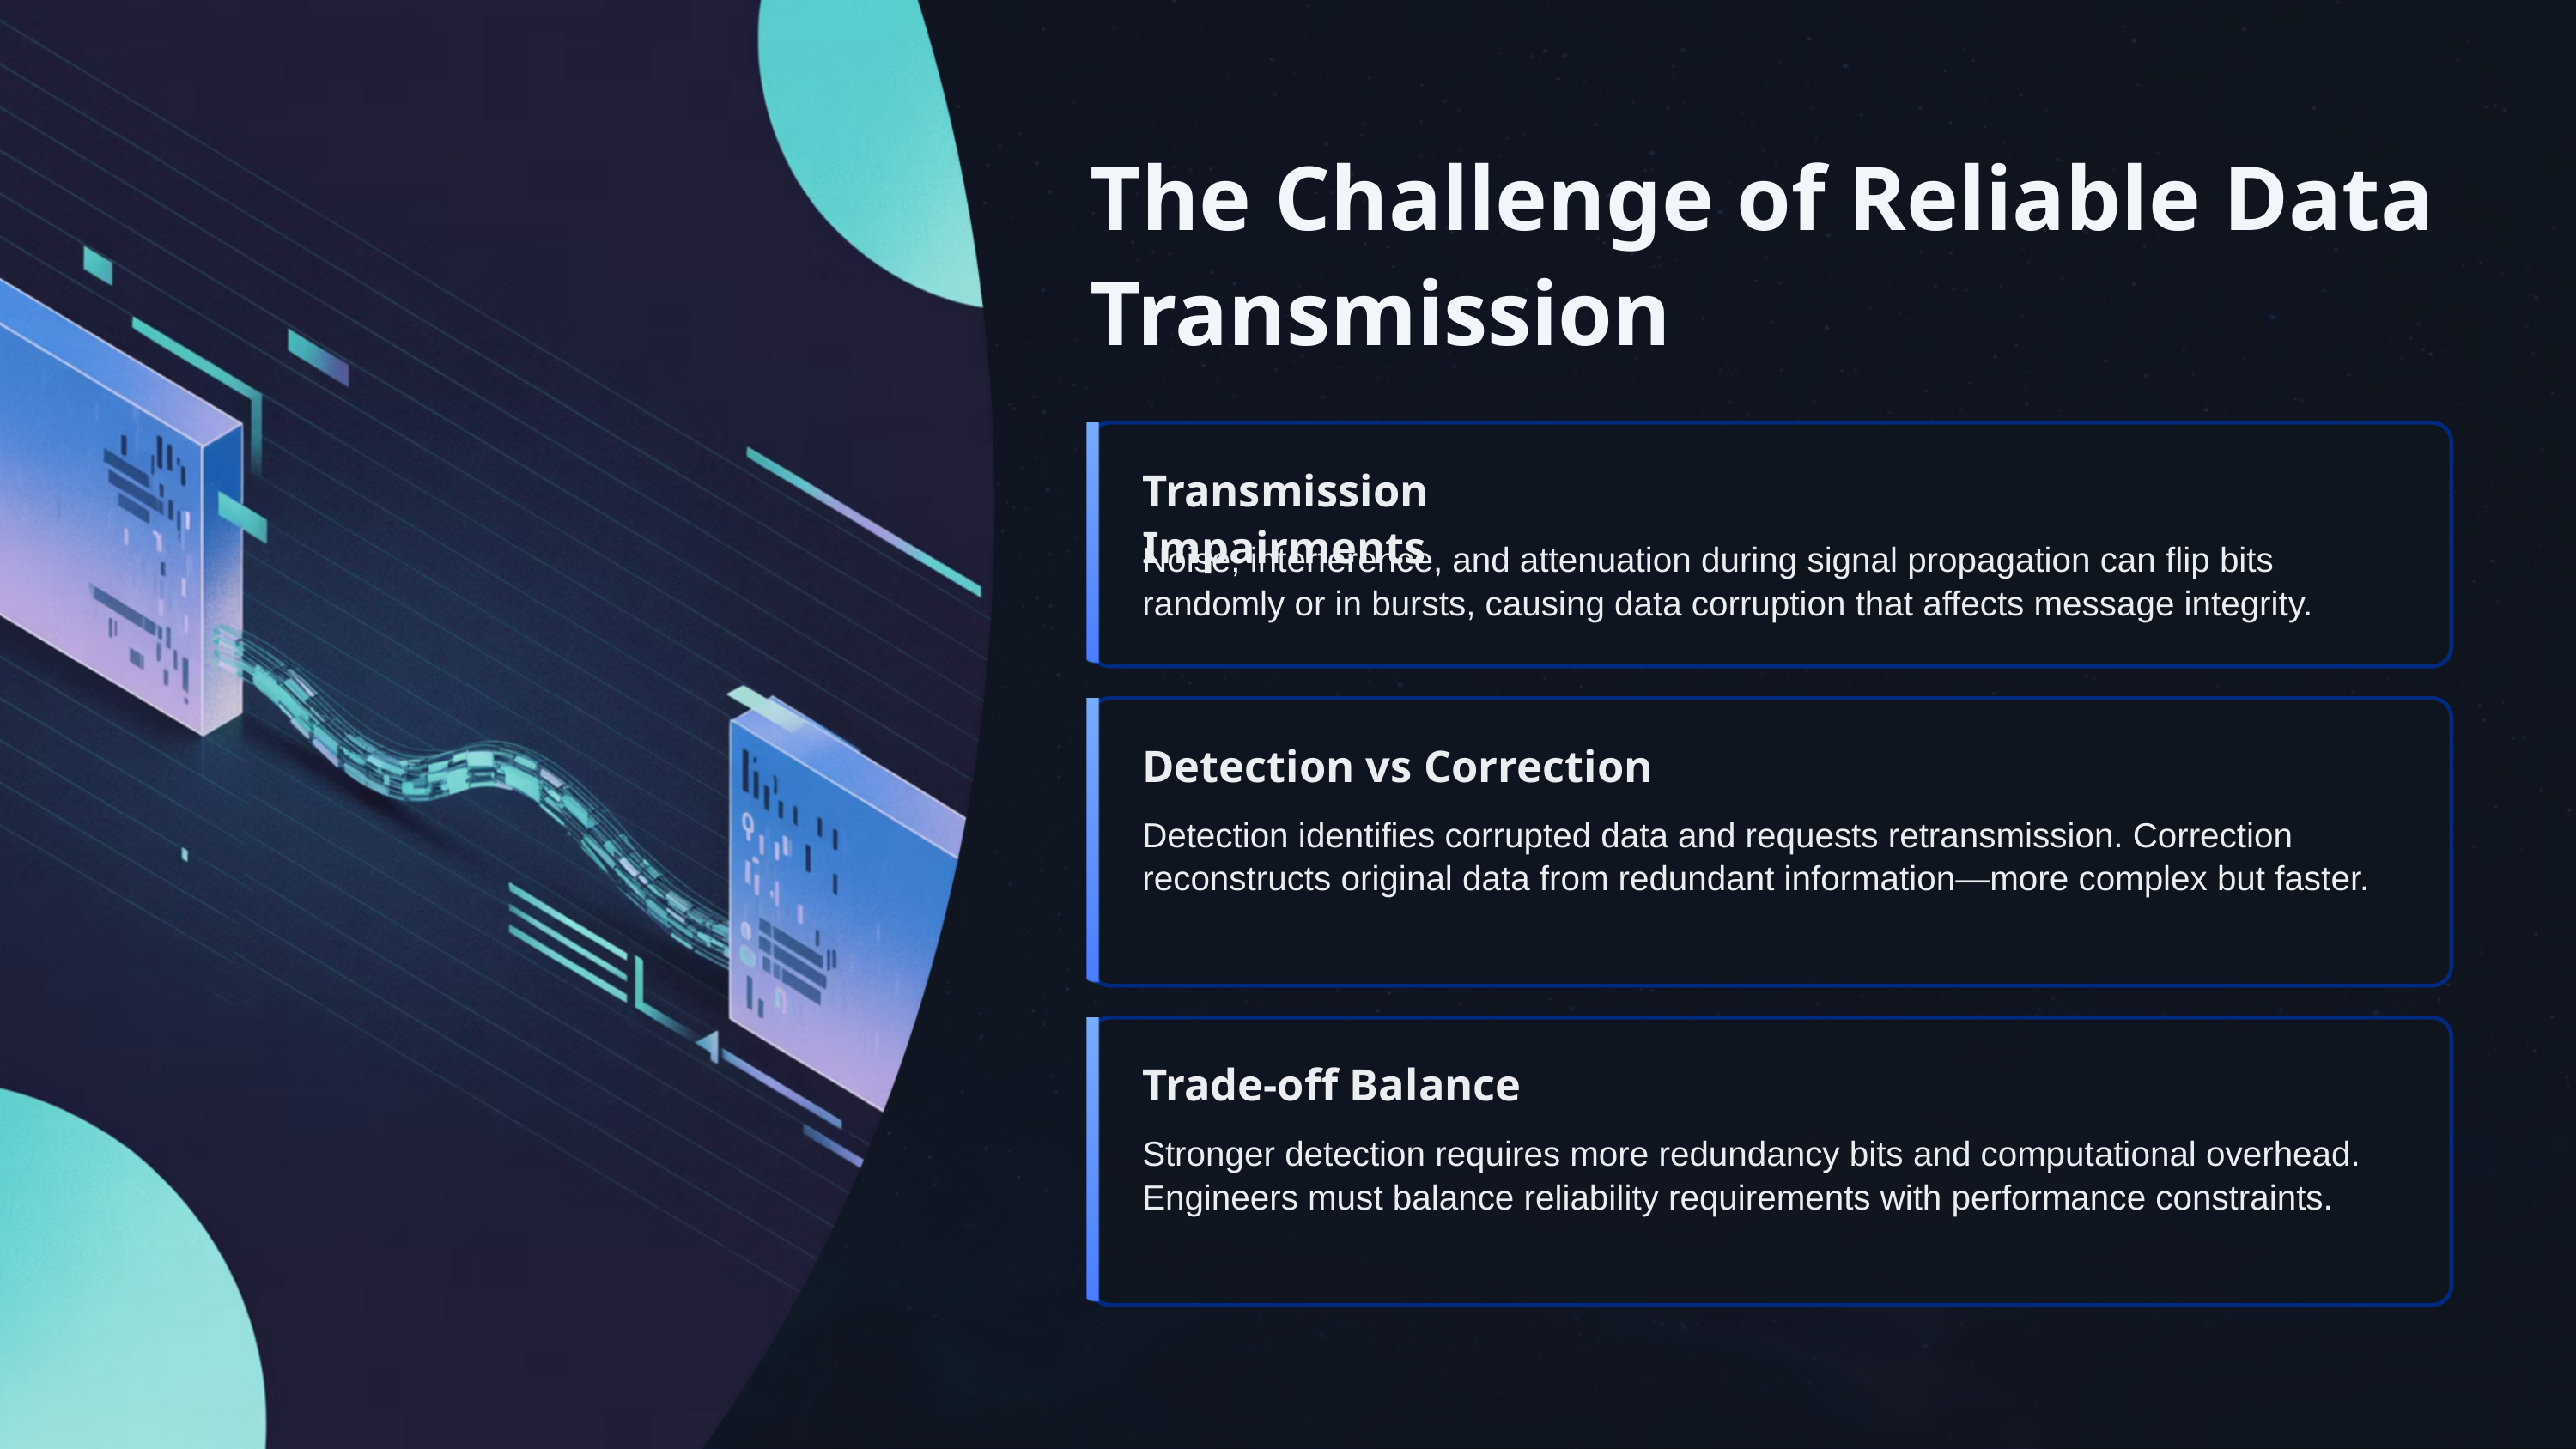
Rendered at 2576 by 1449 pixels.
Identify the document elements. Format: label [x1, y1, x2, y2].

text_box [1086, 1016, 1103, 1306]
text_box [0, 0, 1015, 1449]
text_box [1086, 697, 1103, 986]
text_box [1088, 1015, 2454, 1307]
text_box [1088, 695, 2454, 988]
text_box [1015, 0, 2576, 1449]
text_box [1086, 422, 1103, 667]
text_box [1088, 420, 2454, 669]
